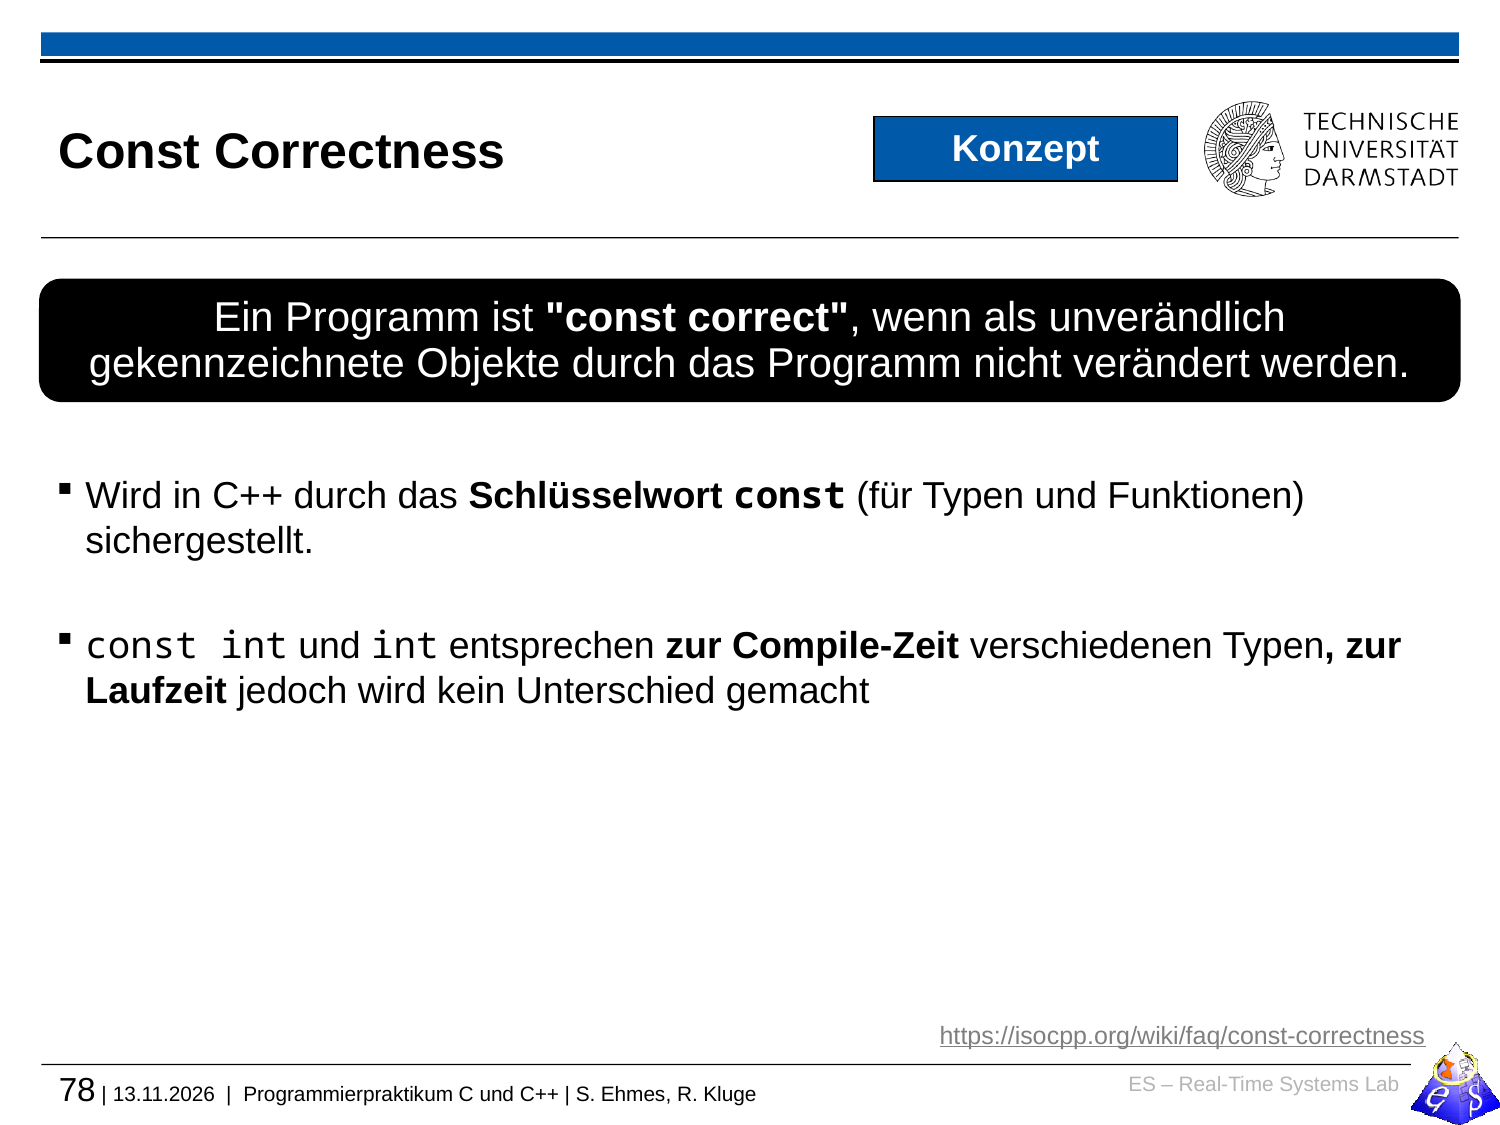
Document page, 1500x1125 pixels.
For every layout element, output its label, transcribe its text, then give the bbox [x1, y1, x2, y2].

title Const Correctness [58, 80, 1187, 218]
picture [1187, 84, 1483, 214]
text_box Konzept [873, 116, 1178, 182]
text_box https://isocpp.org/wiki/faq/const-correctness [690, 1015, 1441, 1058]
picture [1411, 1041, 1500, 1125]
list Wird in C++ durch das Schlüsselwort const (für Typen und Funktionen) sichergestellt. const int und int entsprechen zur Compile-Zeit verschiedenen Typen, zur Laufzeit jedoch wird kein Unterschied gemacht [41, 463, 1459, 1059]
text_box Ein Programm ist "const correct", wenn als unverändlich gekennzeichnete Objekte durch das Programm nicht verändert werden. [38, 278, 1461, 403]
